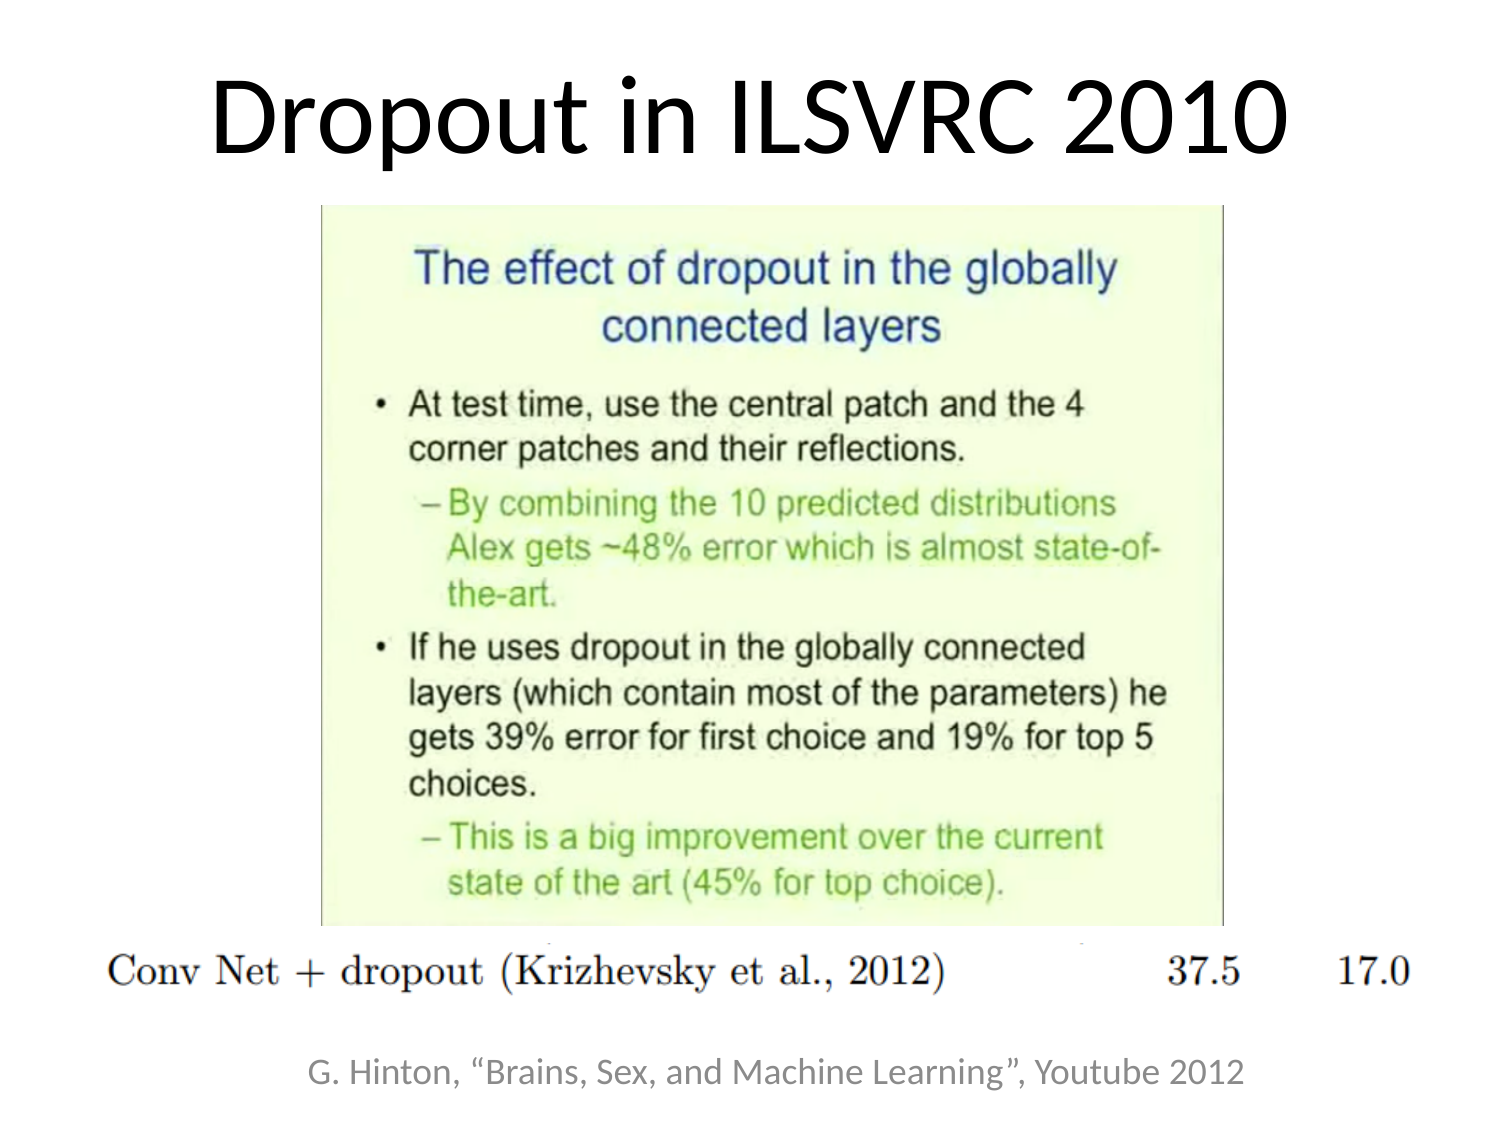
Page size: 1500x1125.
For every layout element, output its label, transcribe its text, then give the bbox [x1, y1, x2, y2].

title Dropout in ILSVRC 2010 [0, 0, 1500, 218]
footer G. Hinton, “Brains, Sex, and Machine Learning”, Youtube 2012 [262, 1039, 1292, 1100]
picture [100, 942, 1418, 997]
picture [321, 204, 1224, 926]
